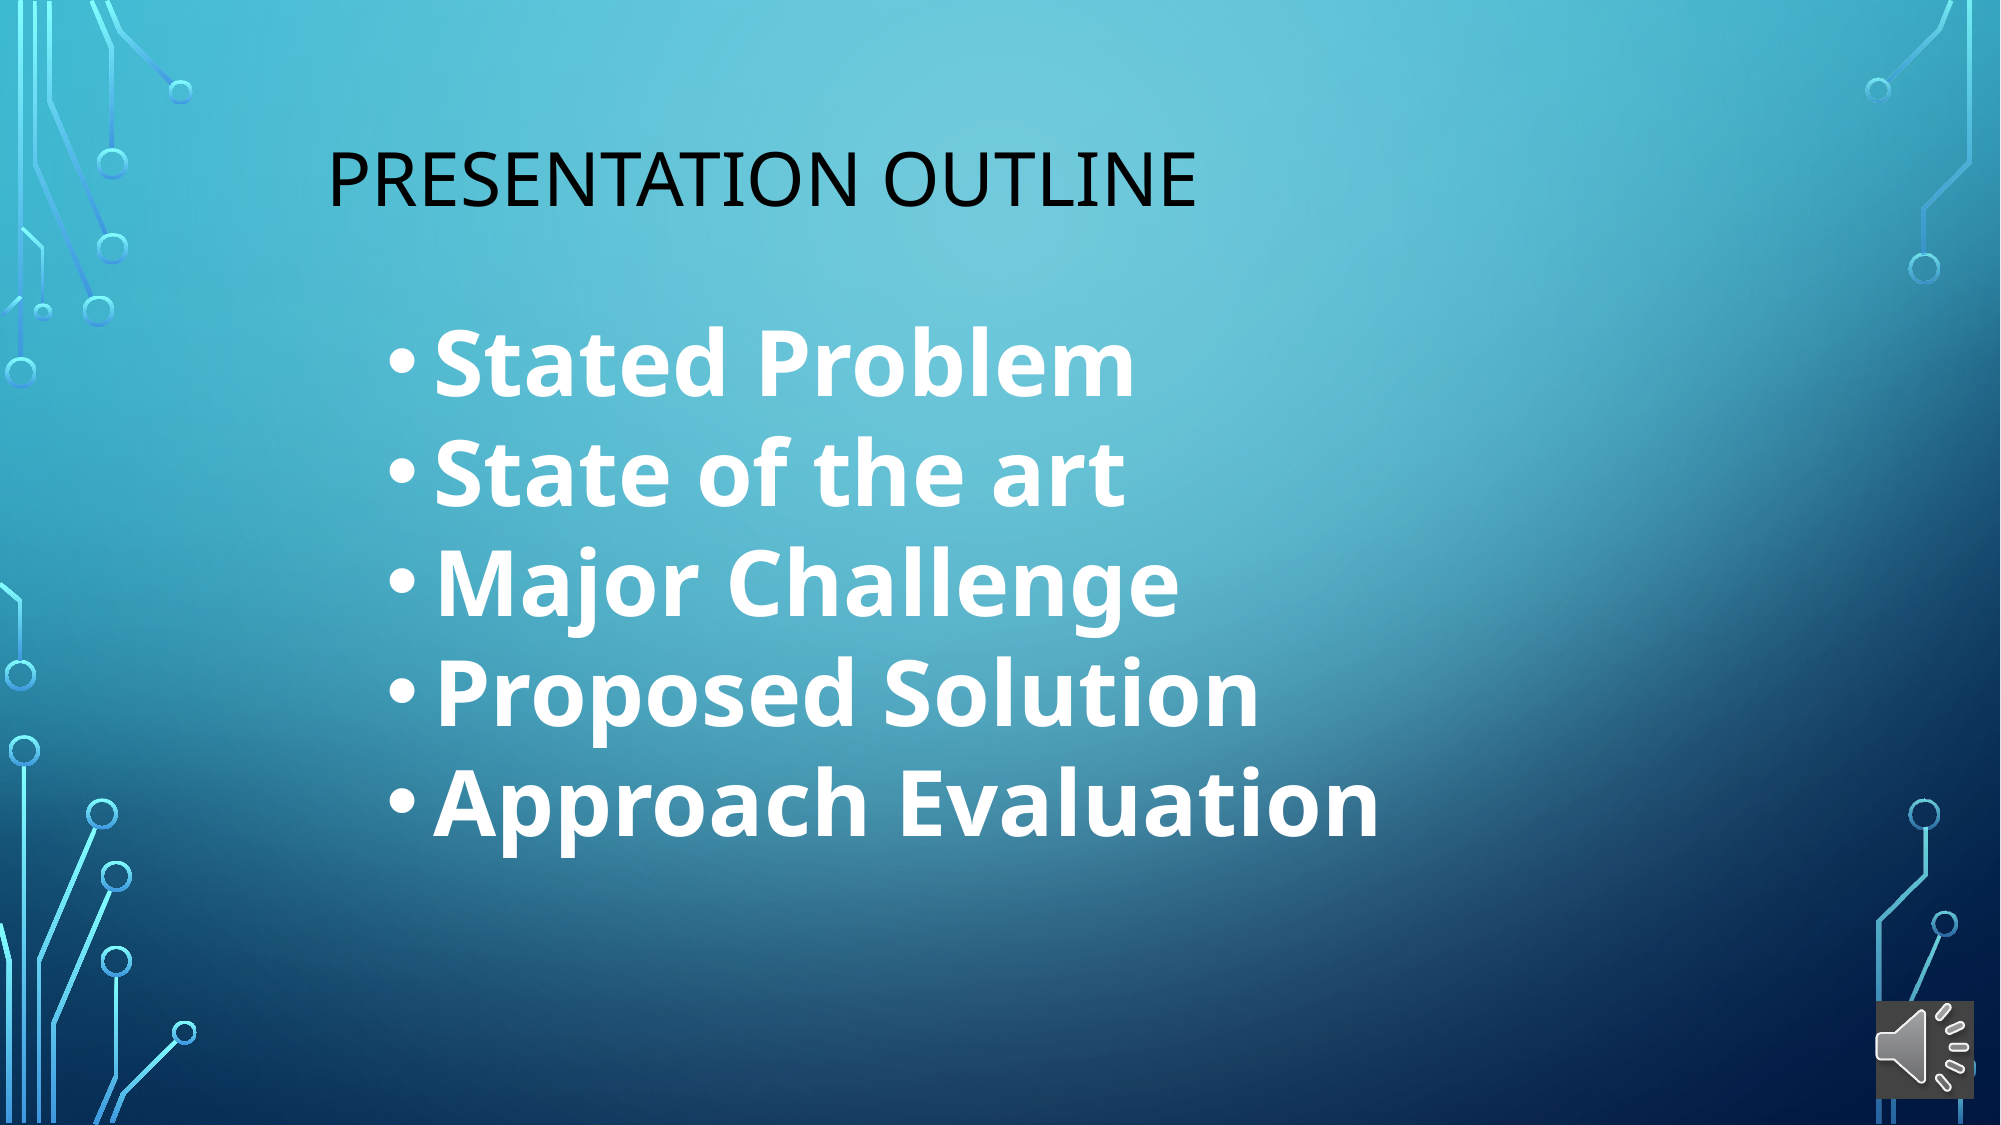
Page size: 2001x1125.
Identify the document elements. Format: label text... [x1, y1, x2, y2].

title Presentation outline [311, 92, 1937, 273]
picture [1874, 999, 1976, 1101]
text_box Stated Problem State of the art Major Challenge Proposed Solution Approach Evaluation [371, 297, 1782, 863]
